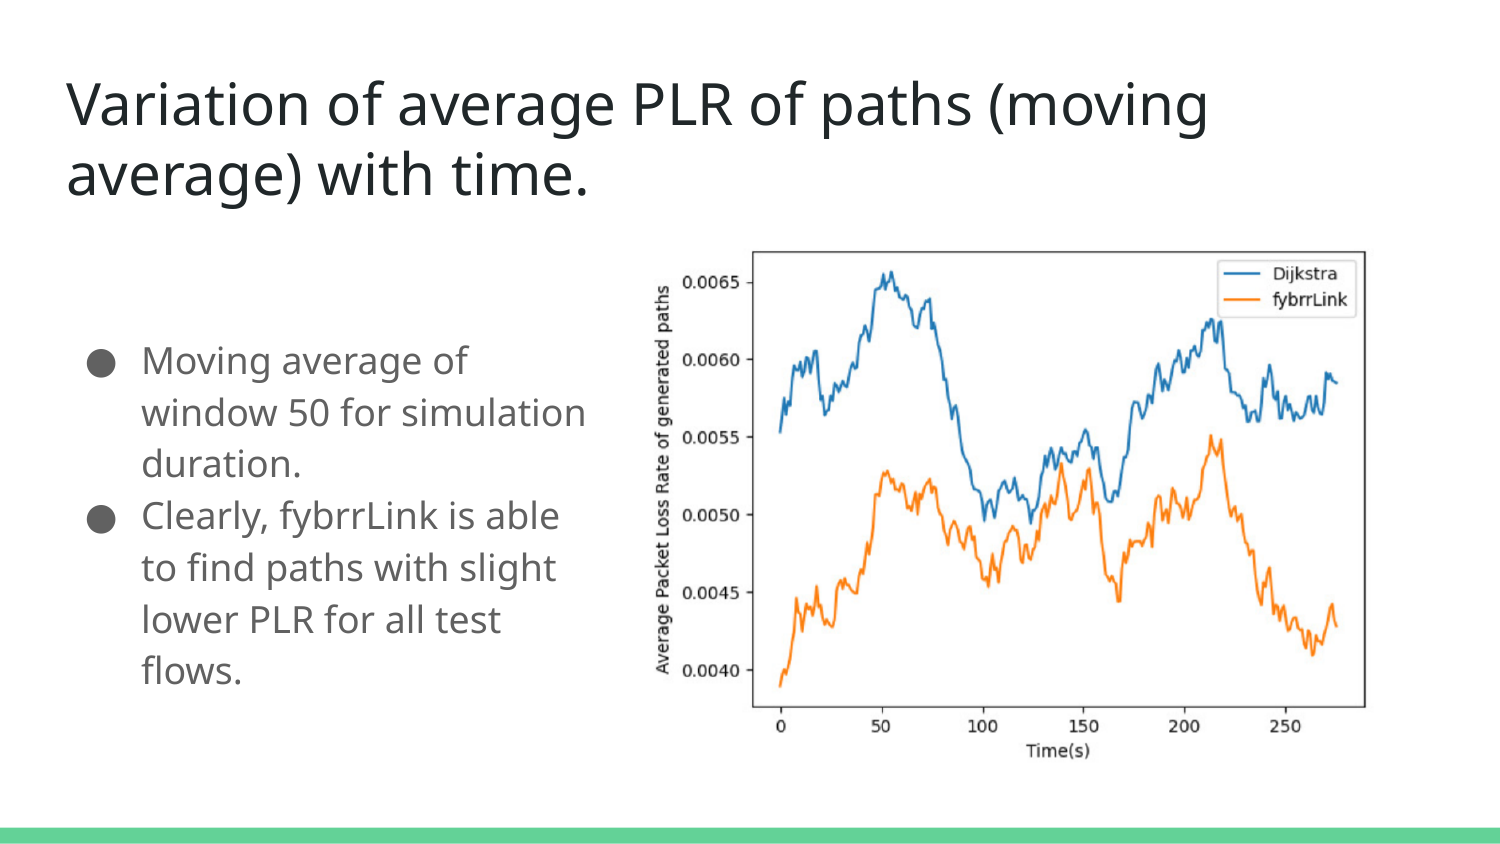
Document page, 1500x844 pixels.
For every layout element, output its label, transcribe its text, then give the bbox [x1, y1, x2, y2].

picture [646, 235, 1374, 767]
list Moving average of window 50 for simulation duration. Clearly, fybrrLink is able to find paths with slight lower PLR for all test flows. [51, 315, 616, 649]
title Variation of average PLR of paths (moving average) with time. [51, 52, 1449, 147]
